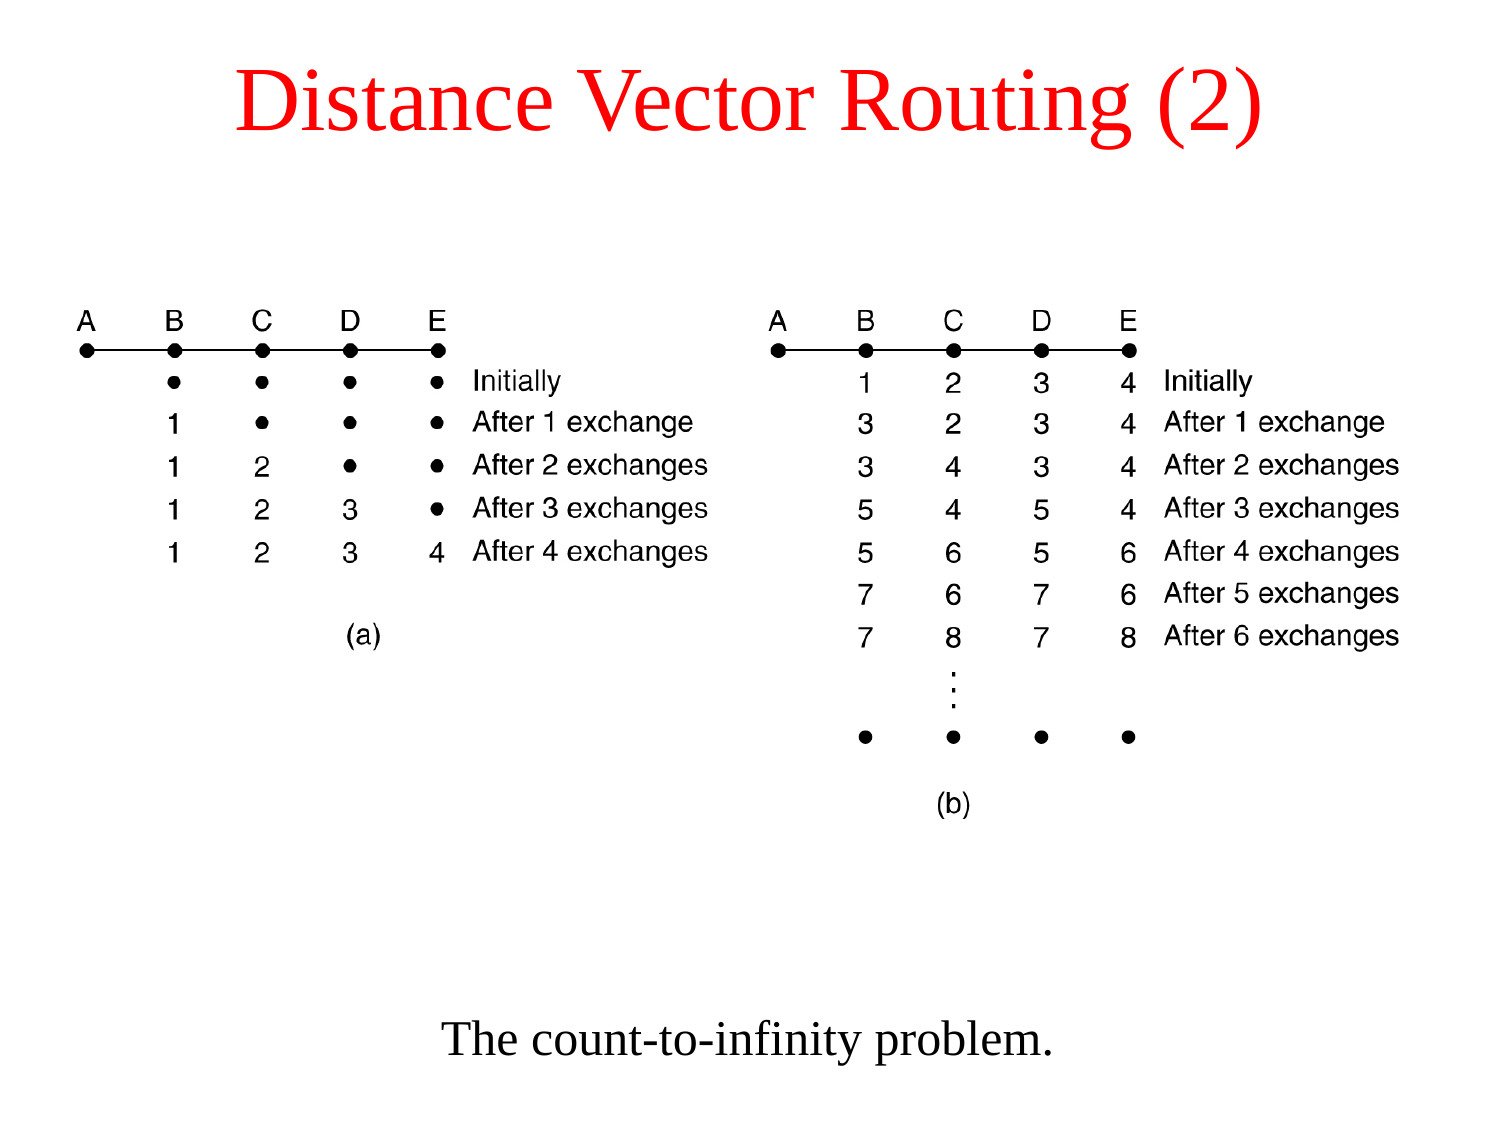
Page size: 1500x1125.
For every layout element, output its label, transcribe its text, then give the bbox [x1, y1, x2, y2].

text_box The count-to-infinity problem. [221, 997, 1274, 1073]
picture [76, 302, 1399, 819]
title Distance Vector Routing (2) [0, 0, 1500, 188]
